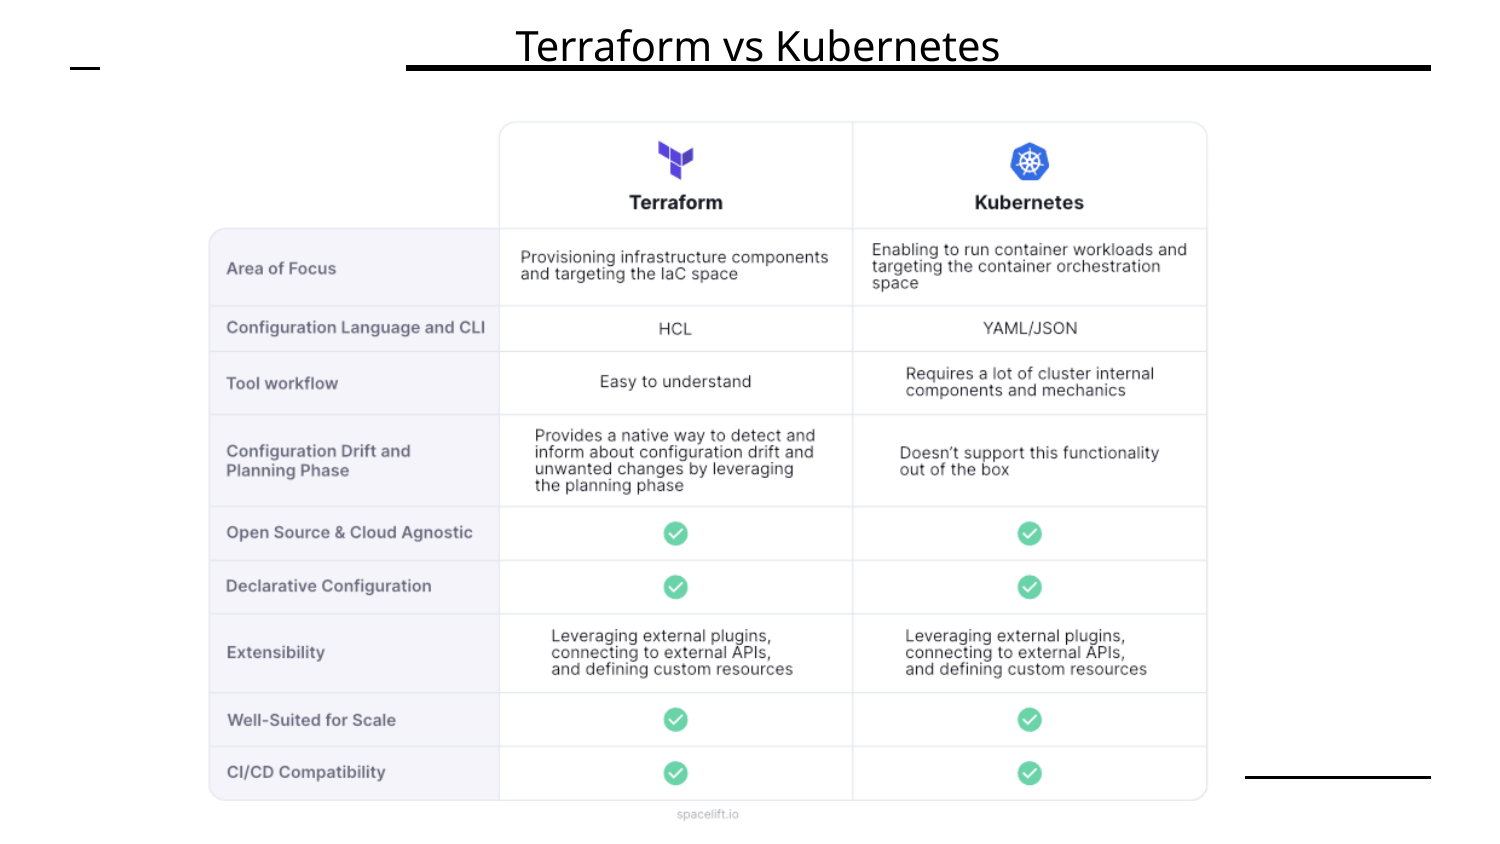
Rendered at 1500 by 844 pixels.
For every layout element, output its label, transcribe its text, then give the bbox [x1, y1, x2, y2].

picture [170, 92, 1245, 830]
title Terraform vs Kubernetes [49, 0, 1468, 110]
